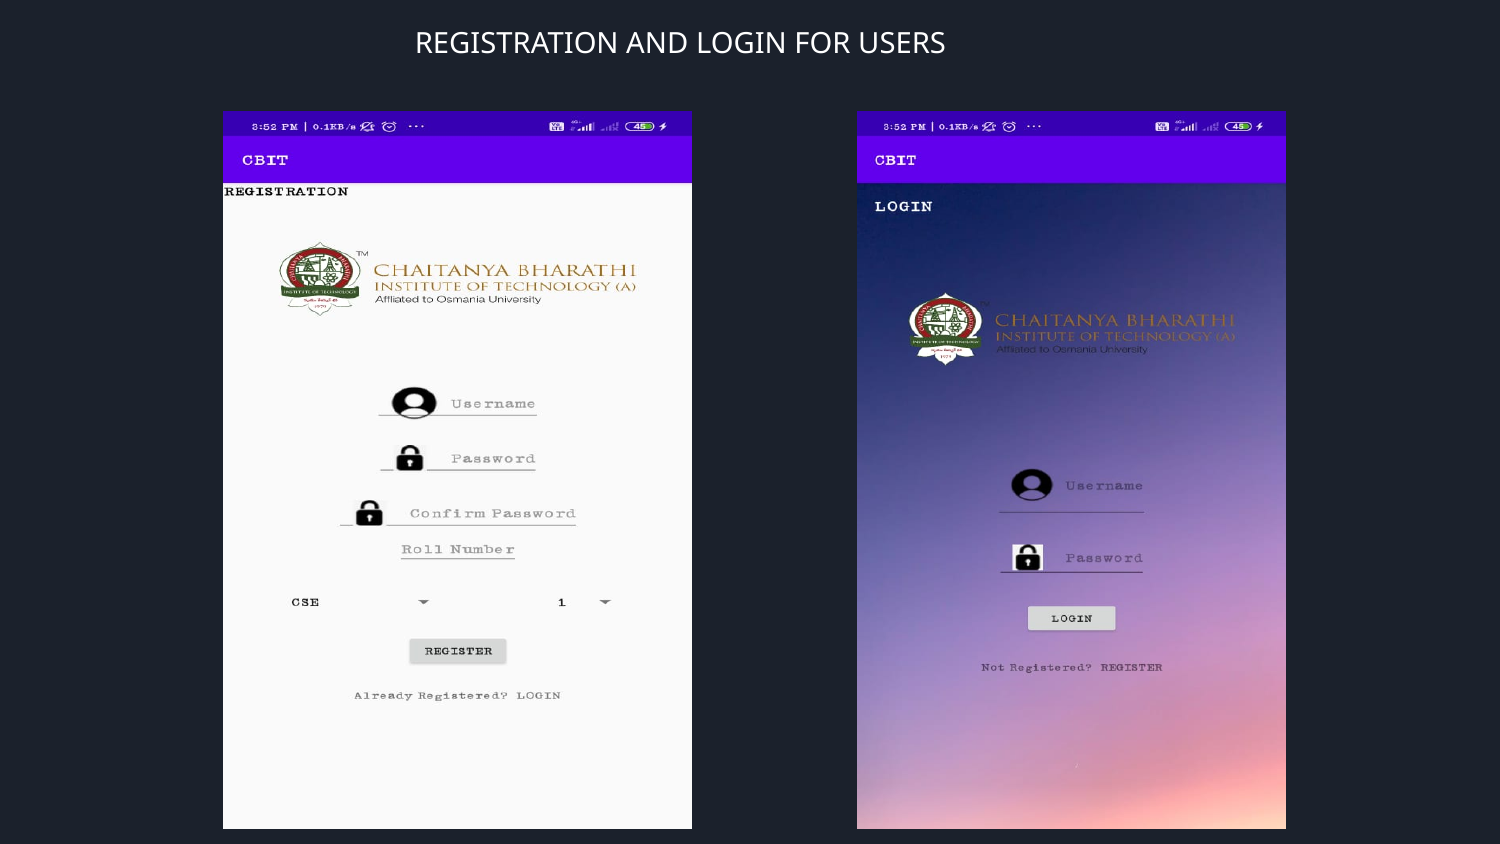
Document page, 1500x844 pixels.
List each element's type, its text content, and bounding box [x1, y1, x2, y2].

text_box REGISTRATION AND LOGIN FOR USERS [264, 9, 1056, 67]
picture [222, 111, 692, 829]
picture [857, 111, 1286, 829]
